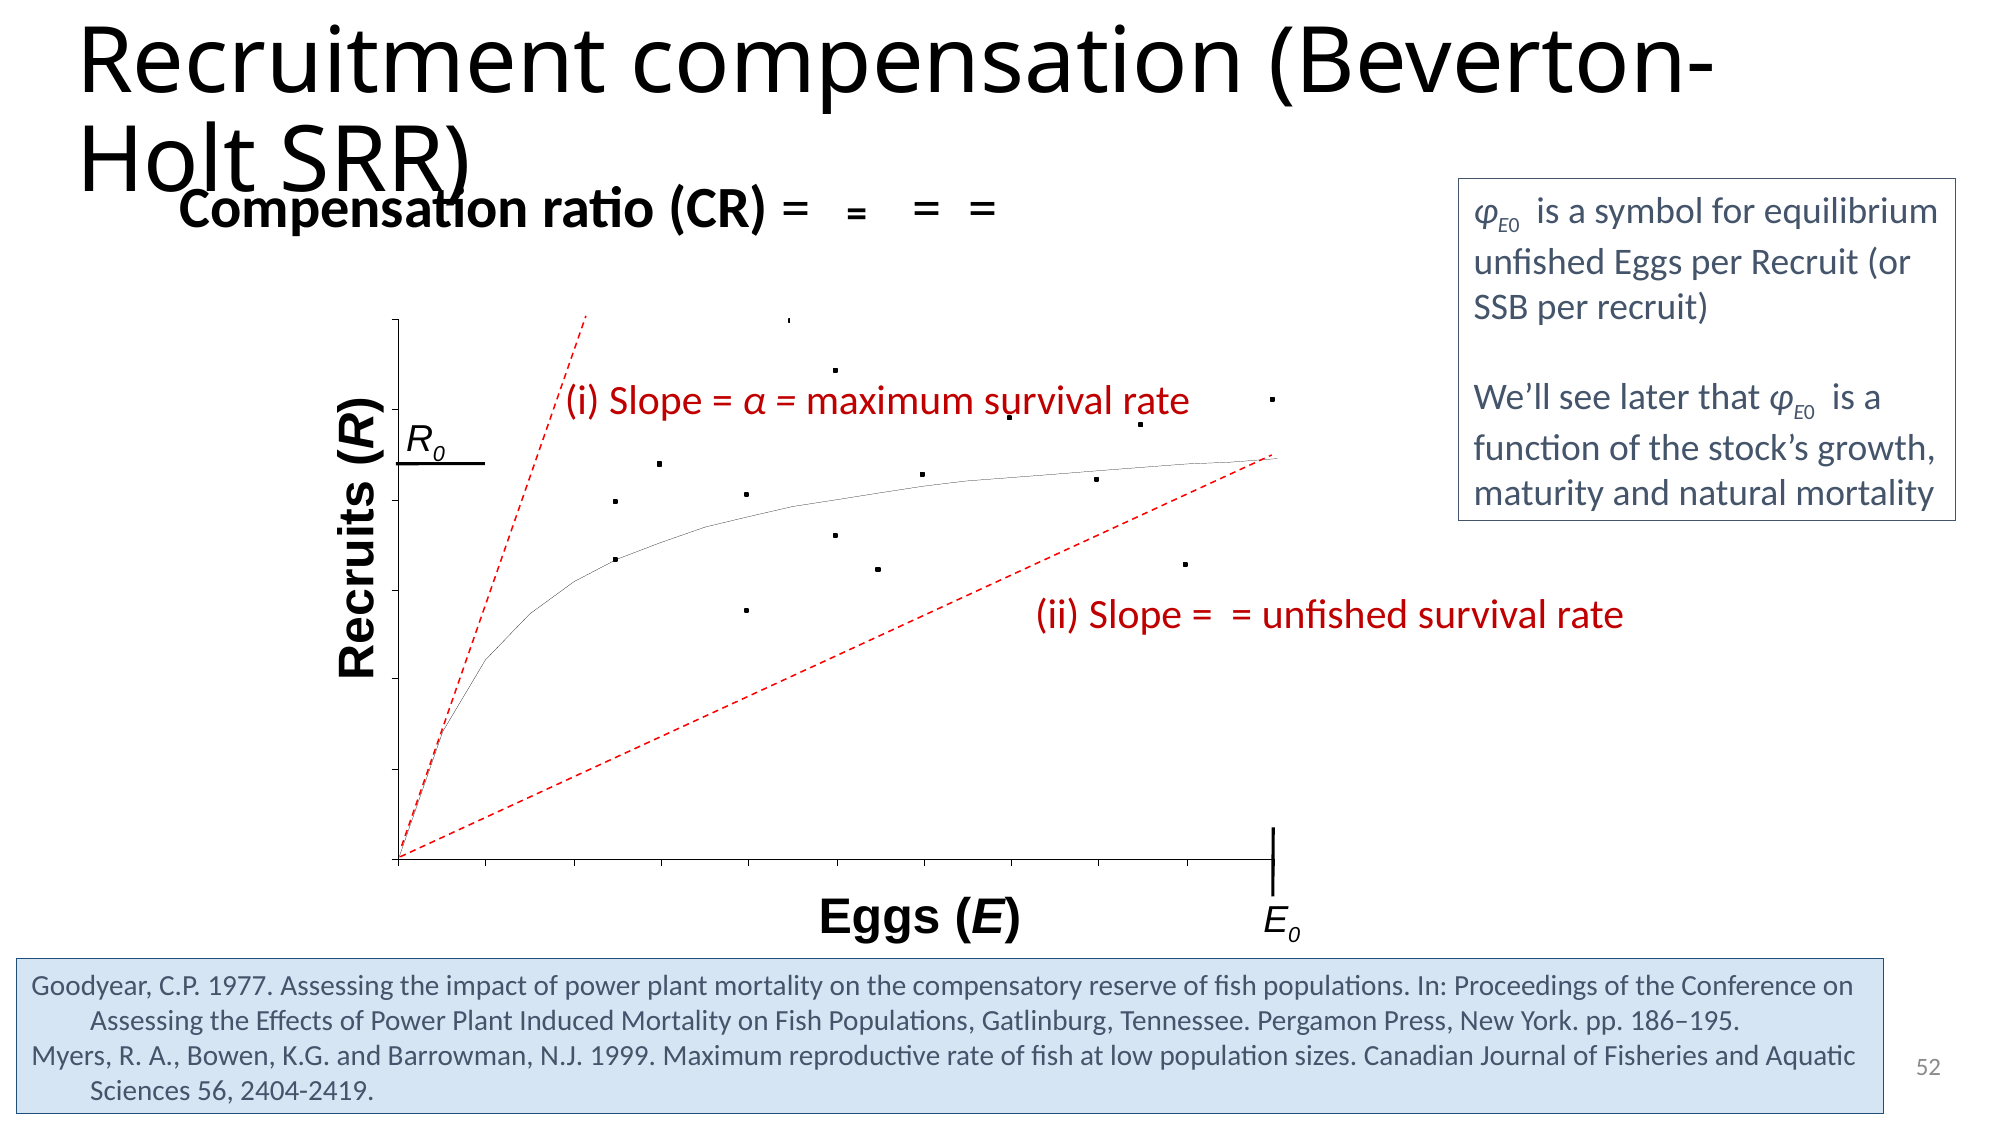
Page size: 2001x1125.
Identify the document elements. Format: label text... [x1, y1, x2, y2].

text_box φE0 is a symbol for equilibrium unfished Eggs per Recruit (or SSB per recruit) We’ll see later that φE0 is a function of the stock’s growth, maturity and natural mortality [1458, 178, 1956, 521]
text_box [315, 274, 1686, 952]
title Recruitment compensation (Beverton-Holt SRR) [60, 19, 1912, 205]
slide_number 52 [1506, 1035, 1957, 1096]
text_box Goodyear, C.P. 1977. Assessing the impact of power plant mortality on the compensatory reserve of fish populations. In: Proceedings of the Conference on Assessing the Effects of Power Plant Induced Mortality on Fish Populations, Gatlinburg, Tennessee. Pergamon Press, New York. pp. 186–195. Myers, R. A., Bowen, K.G. and Barrowman, N.J. 1999. Maximum reproductive rate of fish at low population sizes. Canadian Journal of Fisheries and Aquatic Sciences 56, 2404-2419. [16, 958, 1884, 1114]
